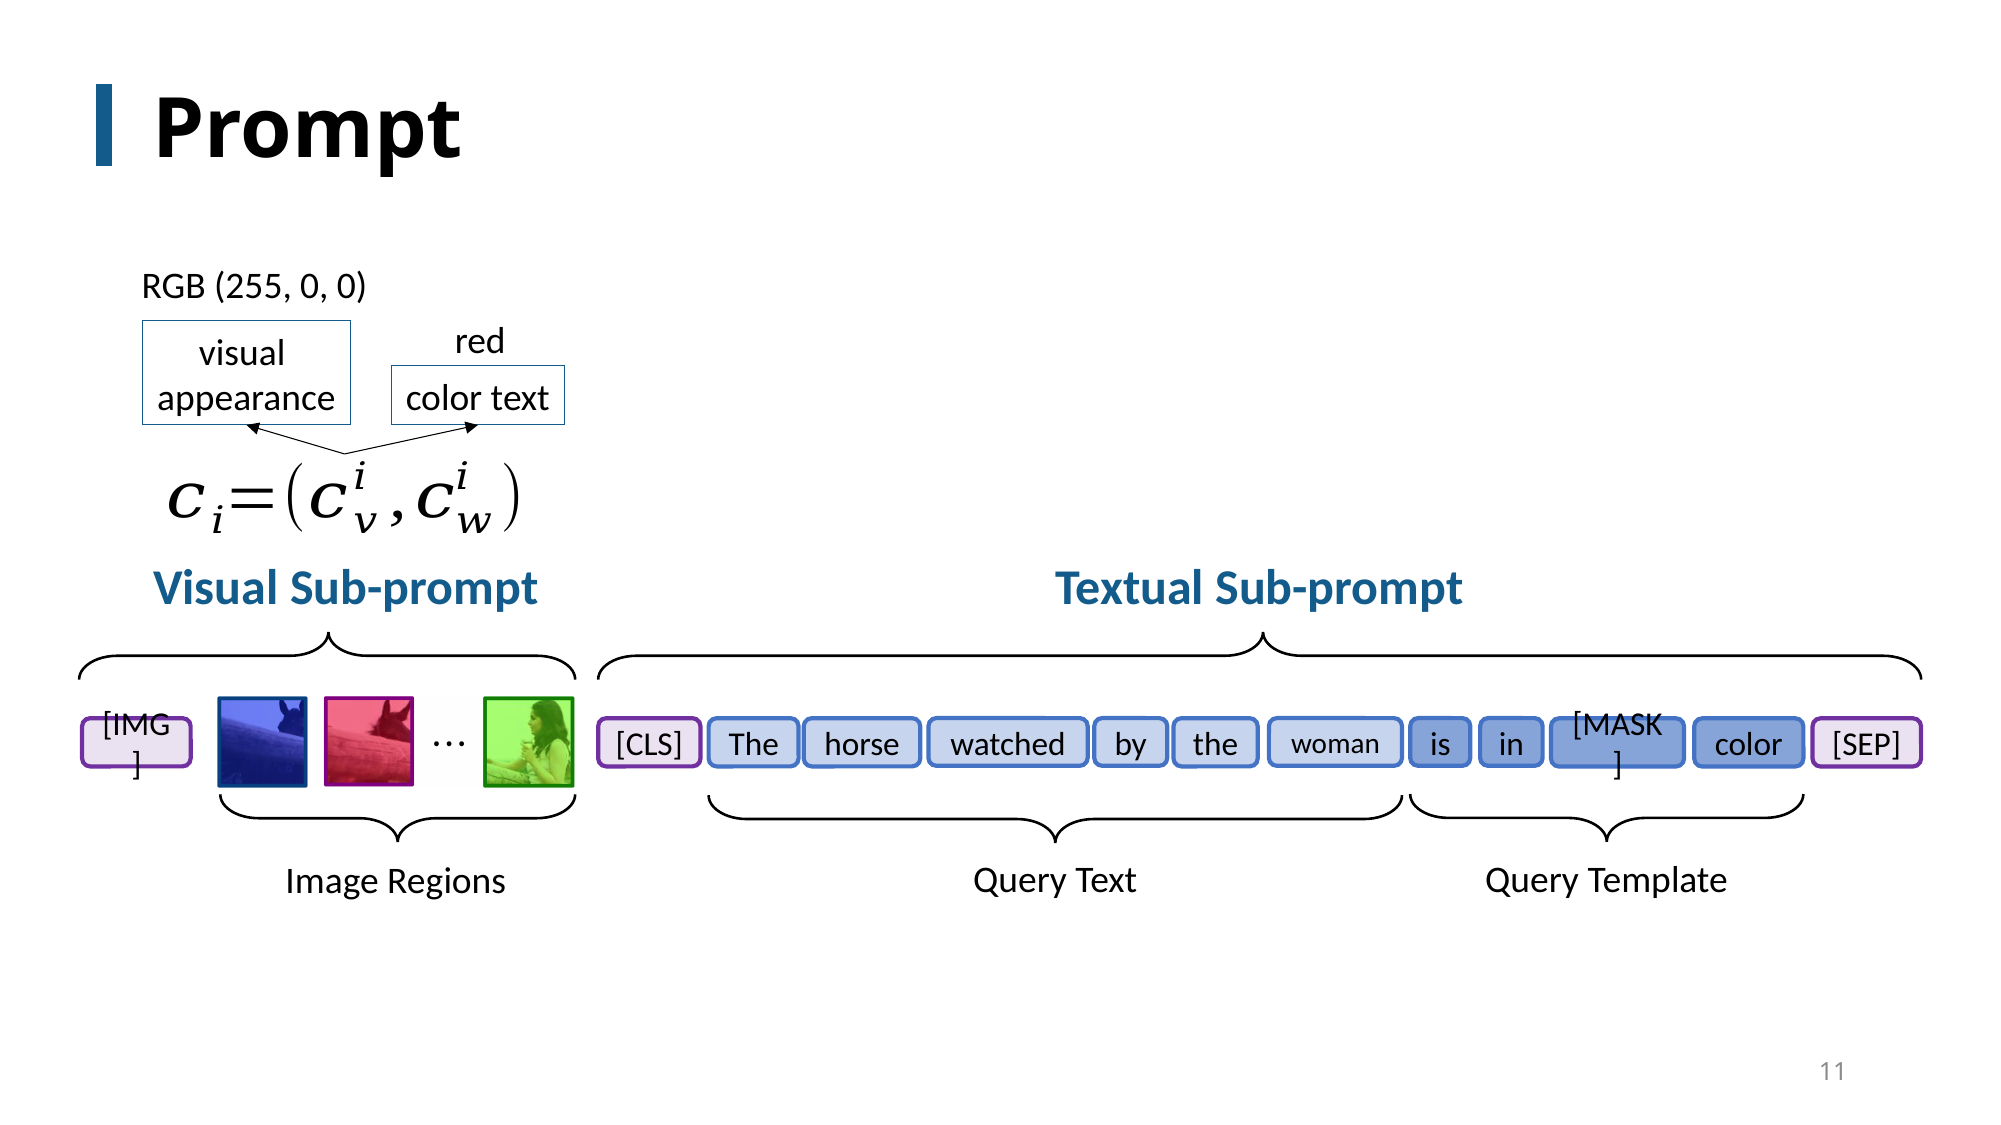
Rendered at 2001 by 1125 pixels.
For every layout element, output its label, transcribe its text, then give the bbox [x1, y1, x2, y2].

text_box Image Regions [270, 848, 522, 909]
text_box [708, 795, 1403, 843]
text_box RGB (255, 0, 0) [126, 253, 383, 314]
text_box [1409, 793, 1804, 842]
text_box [344, 425, 478, 454]
text_box Textual Sub-prompt [1040, 546, 1479, 622]
text_box color [1693, 717, 1805, 768]
text_box [SEP] [1811, 717, 1923, 768]
text_box [CLS] [597, 717, 702, 768]
text_box Query Template [1470, 847, 1744, 908]
text_box by [1093, 717, 1169, 767]
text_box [246, 426, 344, 454]
text_box red [440, 308, 521, 369]
text_box [219, 794, 576, 843]
picture [216, 695, 576, 789]
text_box The [707, 717, 800, 768]
text_box the [1172, 717, 1259, 768]
text_box [597, 631, 1922, 680]
text_box visual appearance [142, 320, 351, 425]
text_box watched [927, 717, 1089, 767]
text_box Visual Sub-prompt [138, 546, 554, 622]
text_box is [1409, 717, 1472, 767]
text_box in [1479, 717, 1544, 767]
text_box [MASK] [1549, 717, 1686, 768]
text_box [IMG] [81, 717, 192, 768]
text_box woman [1267, 717, 1404, 767]
text_box color text [391, 365, 565, 425]
slide_number 11 [1412, 1042, 1863, 1103]
text_box horse [802, 717, 922, 768]
title Prompt [137, 59, 1863, 203]
text_box [78, 631, 576, 680]
text_box Query Text [958, 847, 1153, 908]
